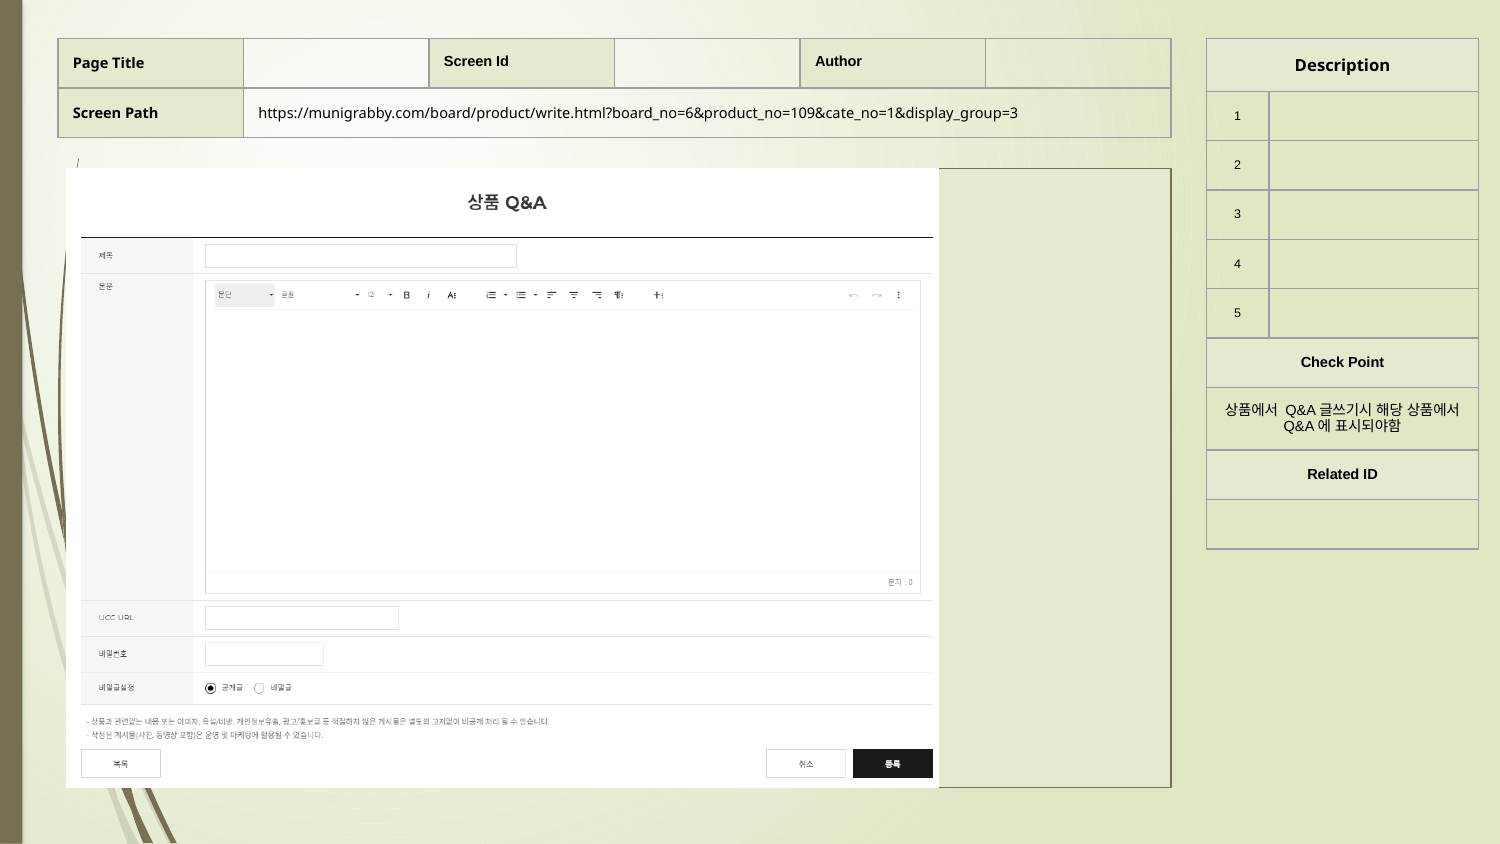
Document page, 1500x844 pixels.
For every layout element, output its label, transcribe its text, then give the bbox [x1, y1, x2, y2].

table_cell Screen Path [59, 89, 243, 137]
table_cell 상품에서 Q&A글쓰기시 해당 상품에서 Q&A에 표시되야함 [1207, 388, 1478, 449]
table_cell https://munigrabby.com/board/product/write.html?board_no=6&product_no=109&cate_no=1&display_group=3 [244, 89, 1170, 137]
table_cell Related ID [1207, 451, 1478, 499]
table_header [986, 39, 1170, 87]
table_header Author [801, 39, 985, 87]
table_header [244, 39, 428, 87]
table_header Description [1207, 39, 1478, 91]
text_box 화면 [940, 168, 1172, 788]
table_cell [1270, 289, 1478, 337]
table_cell 5 [1207, 289, 1268, 337]
table_cell [1270, 240, 1478, 288]
table_cell 3 [1207, 191, 1268, 239]
table_header Page Title [59, 39, 243, 87]
table_cell 2 [1207, 141, 1268, 189]
table_cell [1270, 141, 1478, 189]
table_cell Check Point [1207, 339, 1478, 387]
table_cell [1270, 191, 1478, 239]
picture [66, 168, 940, 788]
table_cell 1 [1207, 92, 1268, 140]
table_header [615, 39, 799, 87]
table_cell [1207, 500, 1478, 548]
table_cell 4 [1207, 240, 1268, 288]
table_cell [1270, 92, 1478, 140]
table_header Screen Id [430, 39, 614, 87]
